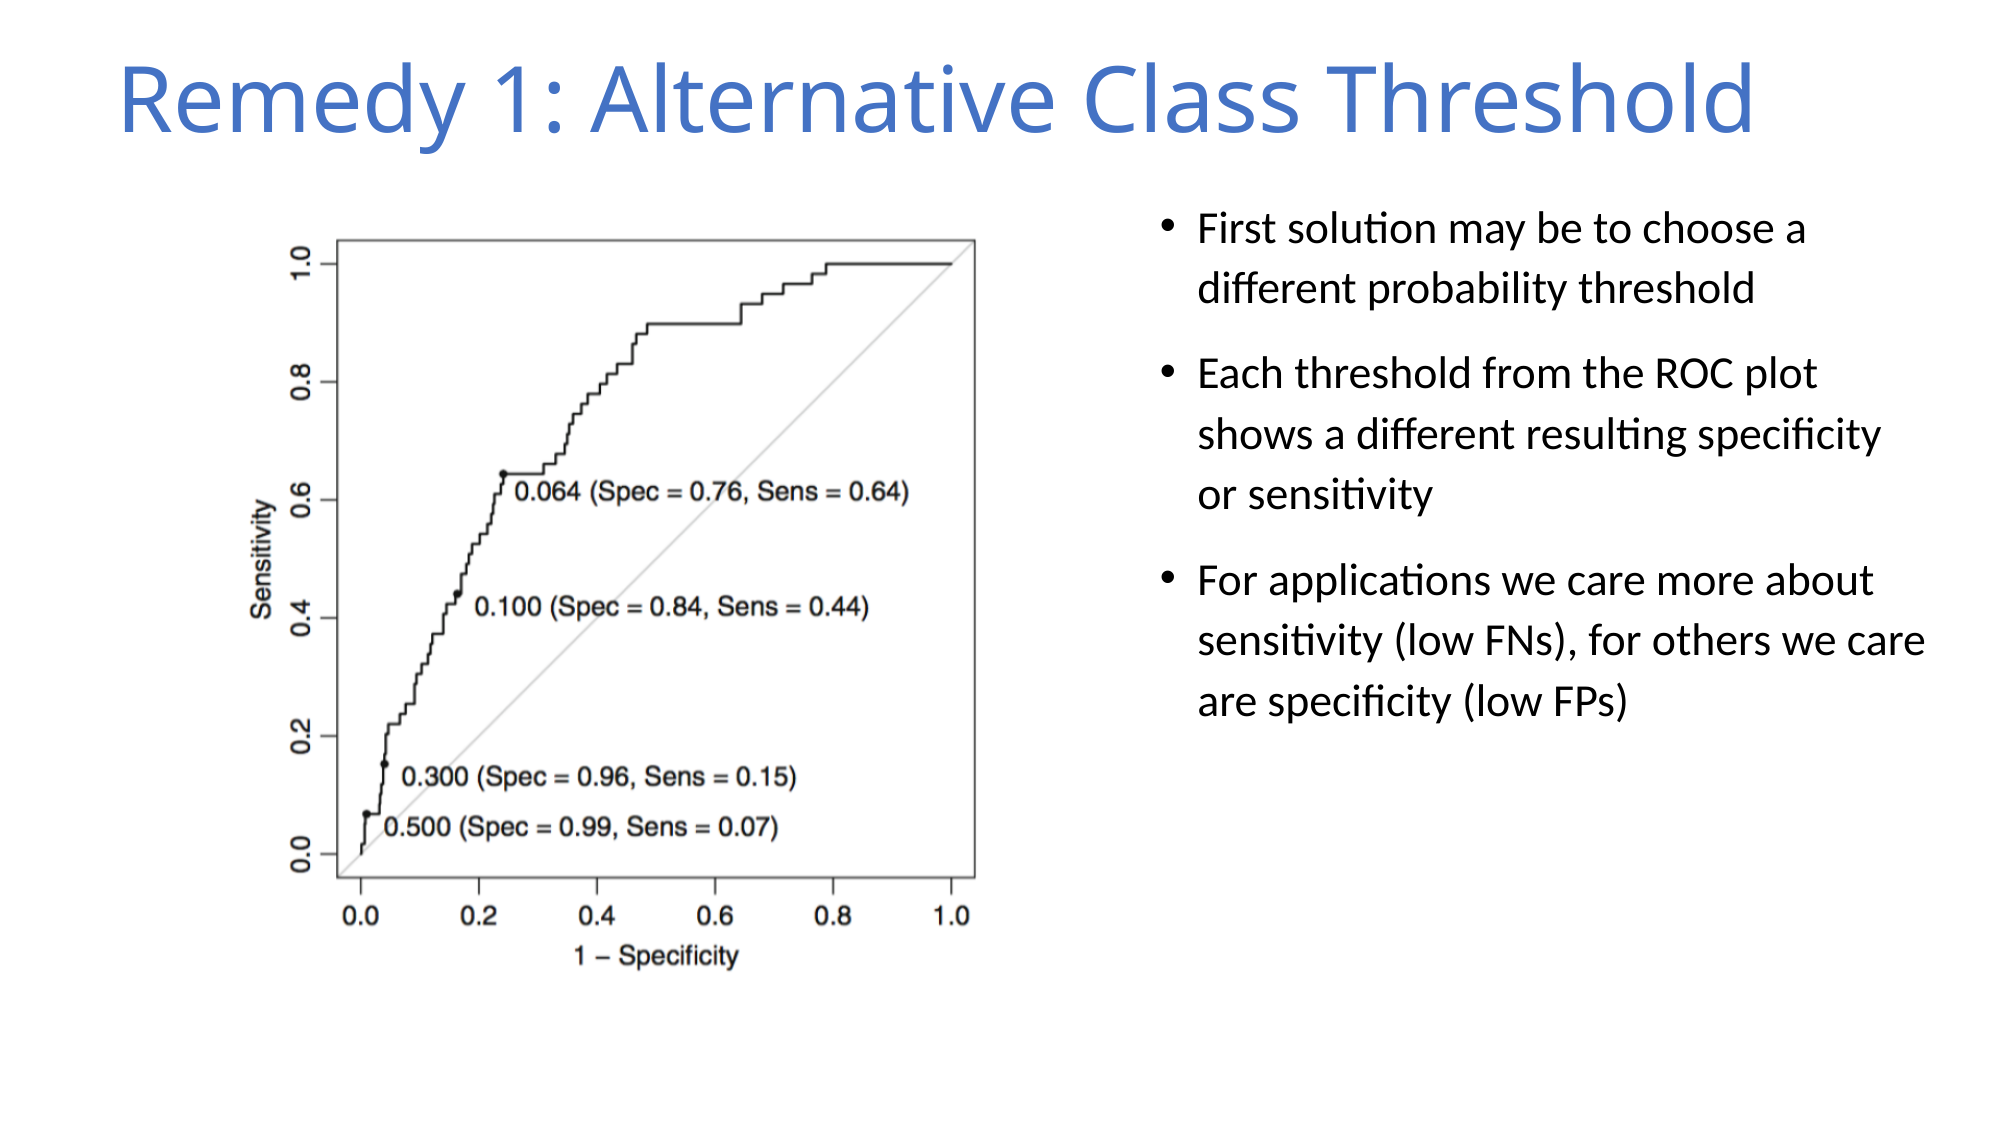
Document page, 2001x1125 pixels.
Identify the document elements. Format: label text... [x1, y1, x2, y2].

picture [210, 213, 1036, 982]
list First solution may be to choose a different probability threshold Each threshold from the ROC plot shows a different resulting specificity or sensitivity For applications we care more about sensitivity (low FNs), for others we care are specificity (low FPs) [1144, 184, 1947, 792]
text_box Remedy 1: Alternative Class Threshold [101, 14, 1887, 191]
